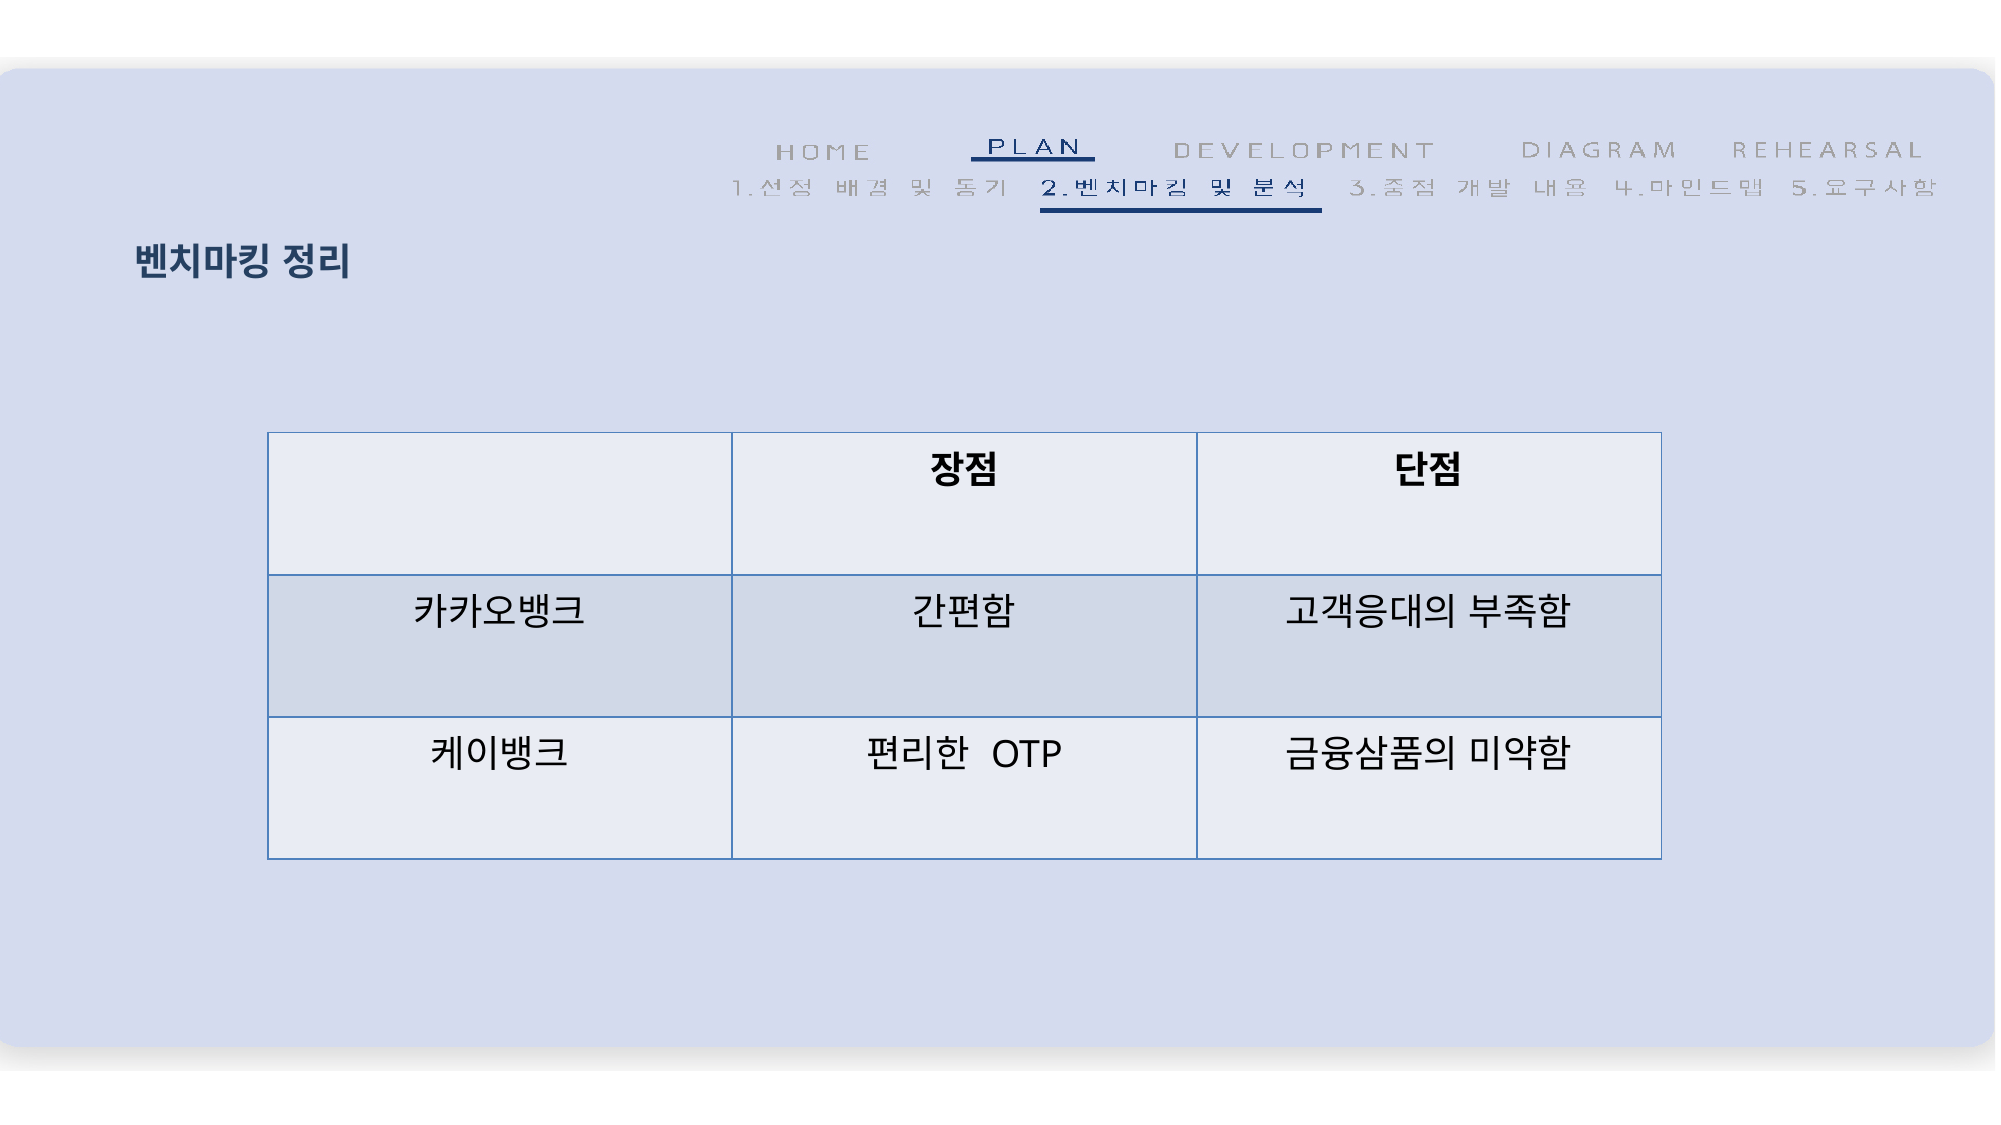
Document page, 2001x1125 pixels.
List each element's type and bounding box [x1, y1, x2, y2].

picture [0, 57, 1996, 1071]
